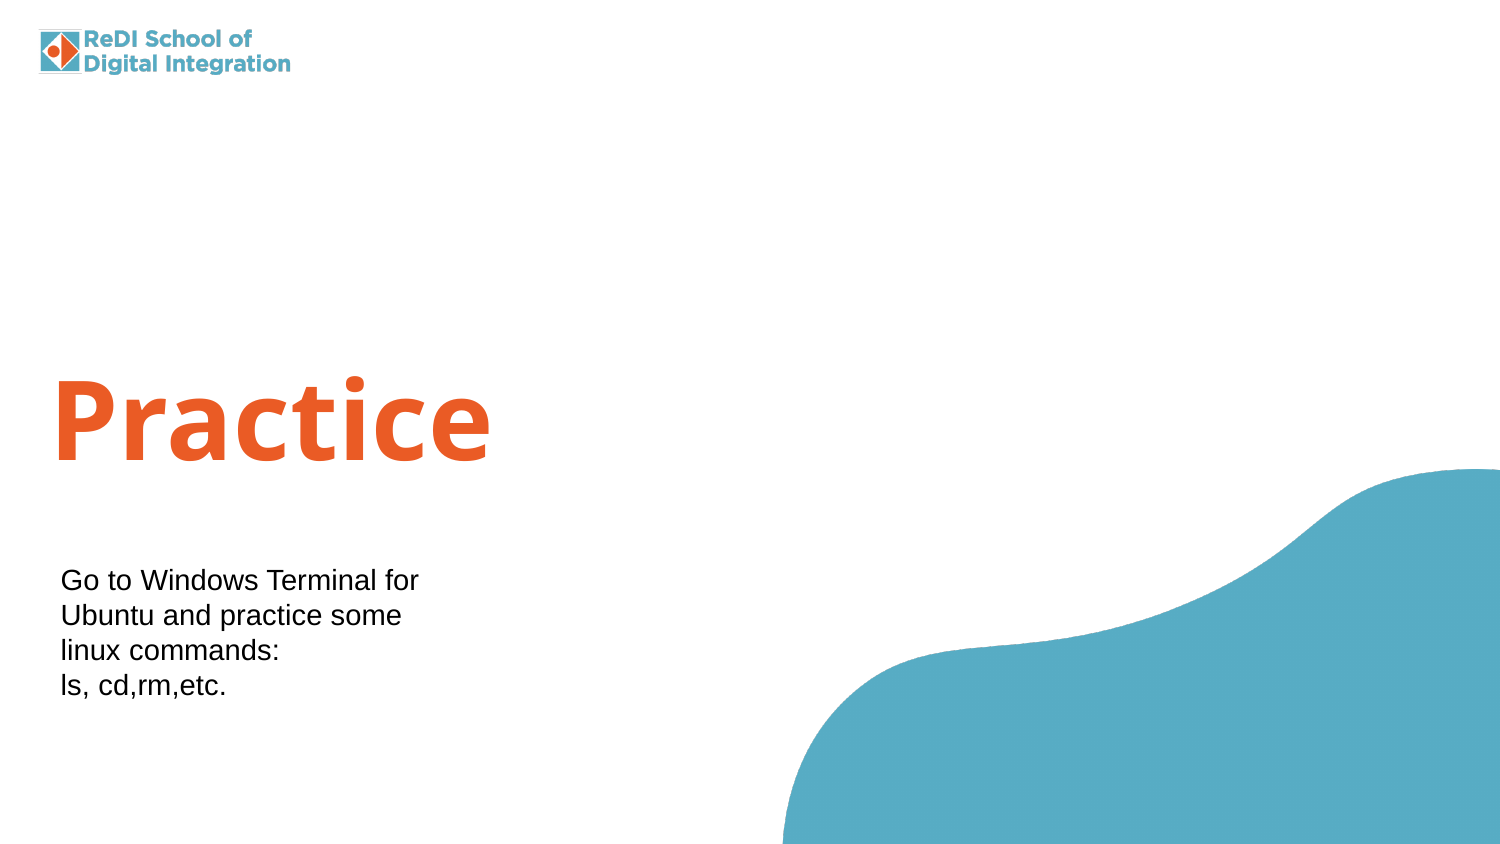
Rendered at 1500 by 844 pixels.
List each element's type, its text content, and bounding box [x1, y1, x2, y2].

text_box Practice [45, 337, 1355, 529]
picture [782, 469, 1500, 844]
picture [38, 27, 291, 75]
text_box Go to Windows Terminal for Ubuntu and practice some linux commands: ls, cd,rm,etc. [45, 553, 484, 709]
